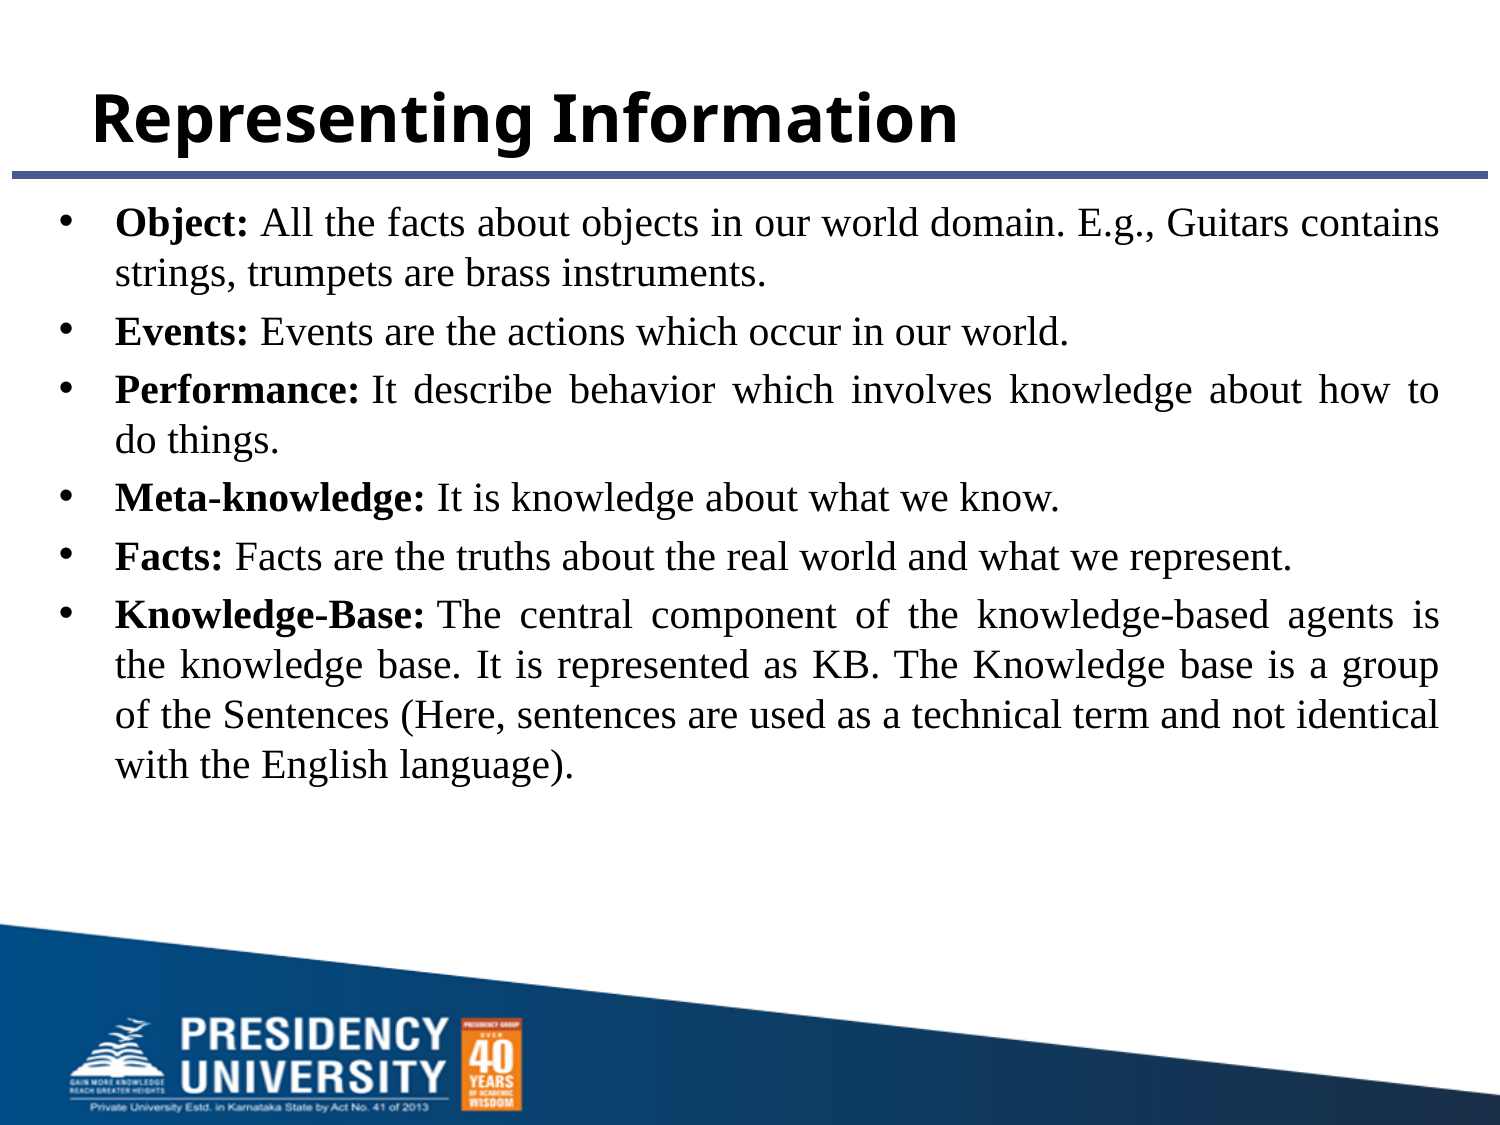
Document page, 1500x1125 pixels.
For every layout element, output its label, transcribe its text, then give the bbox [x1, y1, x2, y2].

list Object: All the facts about objects in our world domain. E.g., Guitars contains strings, trumpets are brass instruments. Events: Events are the actions which occur in our world. Performance: It describe behavior which involves knowledge about how to do things. Meta-knowledge: It is knowledge about what we know. Facts: Facts are the truths about the real world and what we represent. Knowledge-Base: The central component of the knowledge-based agents is the knowledge base. It is represented as KB. The Knowledge base is a group of the Sentences (Here, sentences are used as a technical term and not identical with the English language). [43, 187, 1457, 825]
picture [0, 921, 1500, 1125]
title Representing Information [75, 0, 1349, 164]
